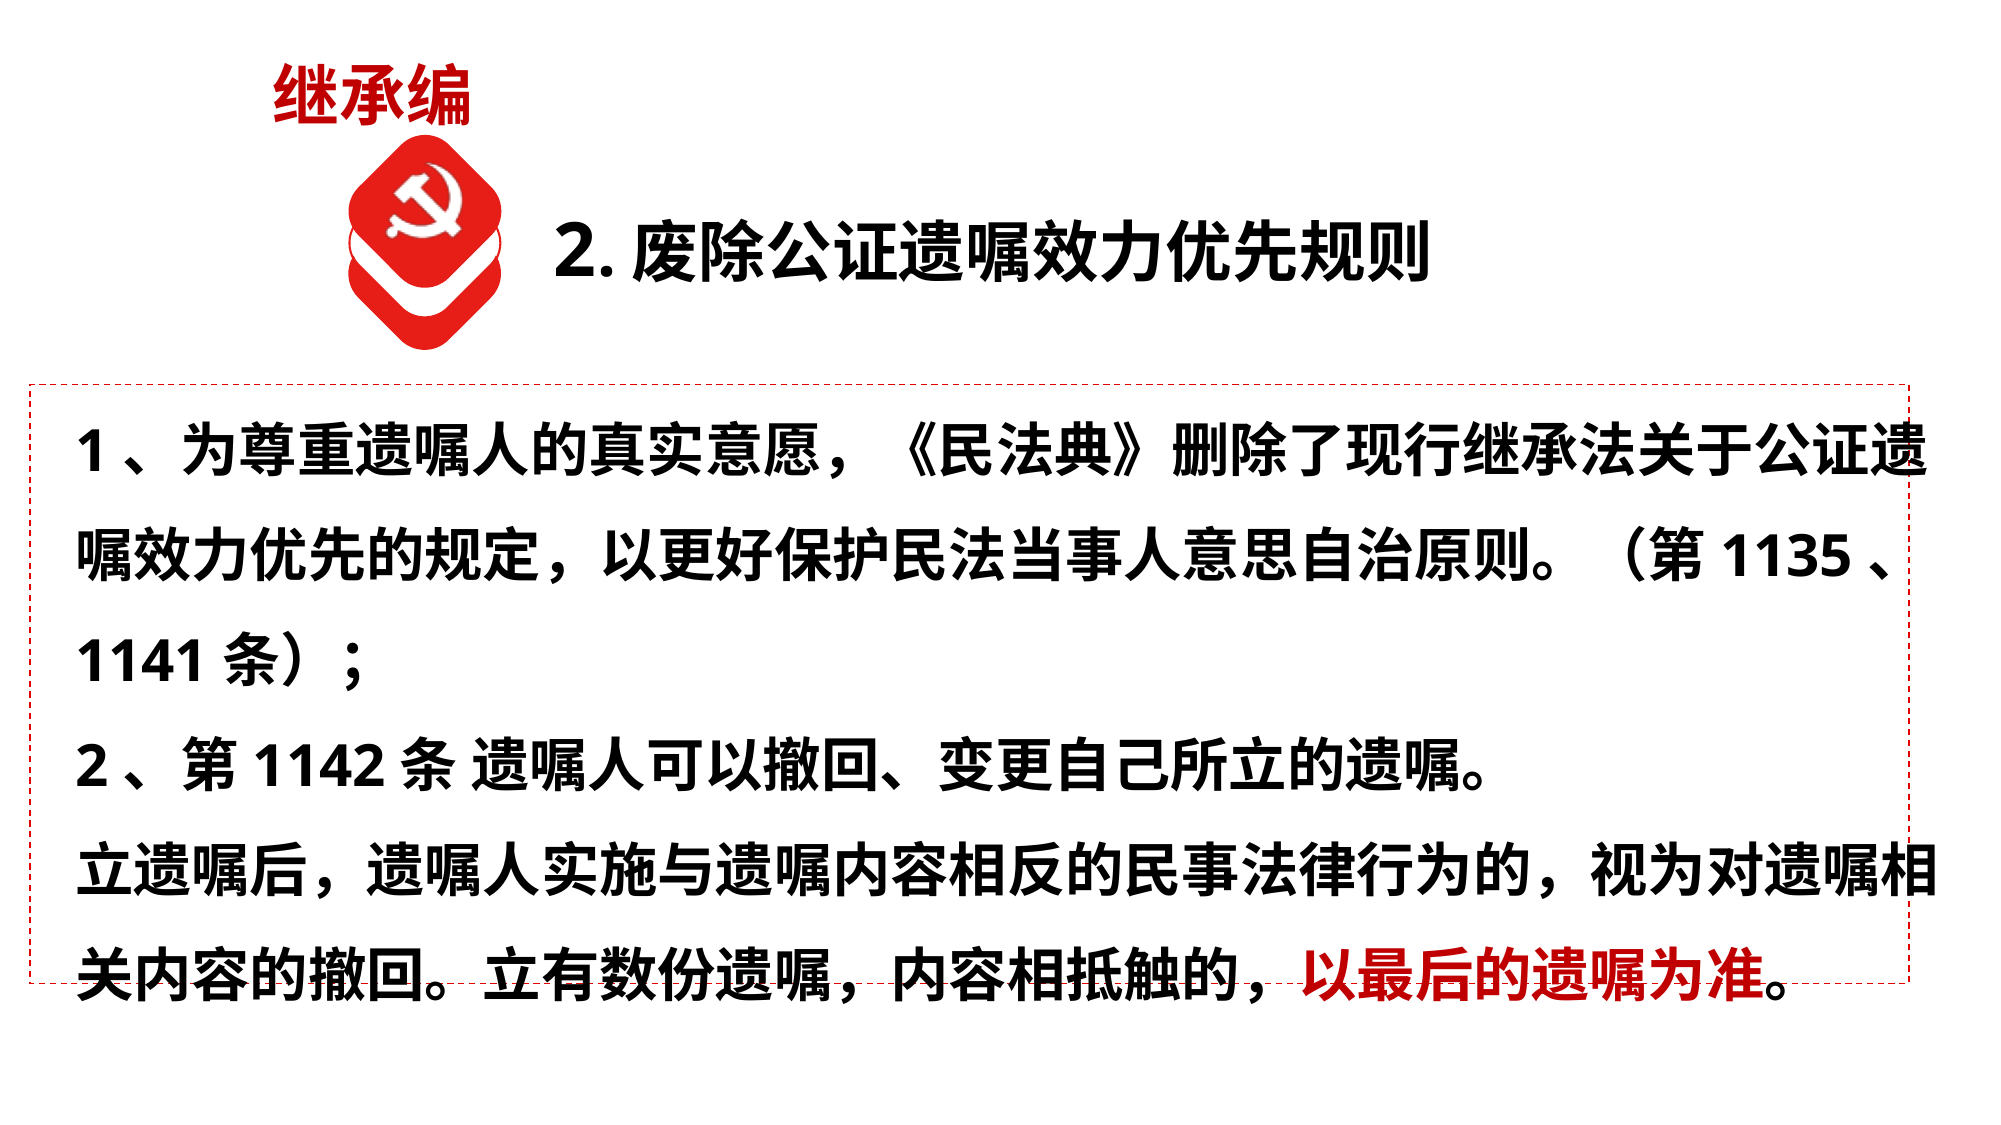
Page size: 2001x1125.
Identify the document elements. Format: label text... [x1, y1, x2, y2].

text_box 2.废除公证遗嘱效力优先规则 [538, 194, 1565, 300]
text_box 继承编 [258, 55, 1481, 153]
text_box [29, 383, 60, 985]
text_box 1、为尊重遗嘱人的真实意愿，《民法典》删除了现行继承法关于公证遗嘱效力优先的规定，以更好保护民法当事人意思自治原则。（第1135、1141条）； 2、第1142条 遗嘱人可以撤回、变更自己所立的遗嘱。 立遗嘱后，遗嘱人实施与遗嘱内容相反的民事法律行为的，视为对遗嘱相关内容的撤回。立有数份遗嘱，内容相抵触的，以最后的遗嘱为准。 [60, 370, 1955, 1016]
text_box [361, 148, 488, 337]
